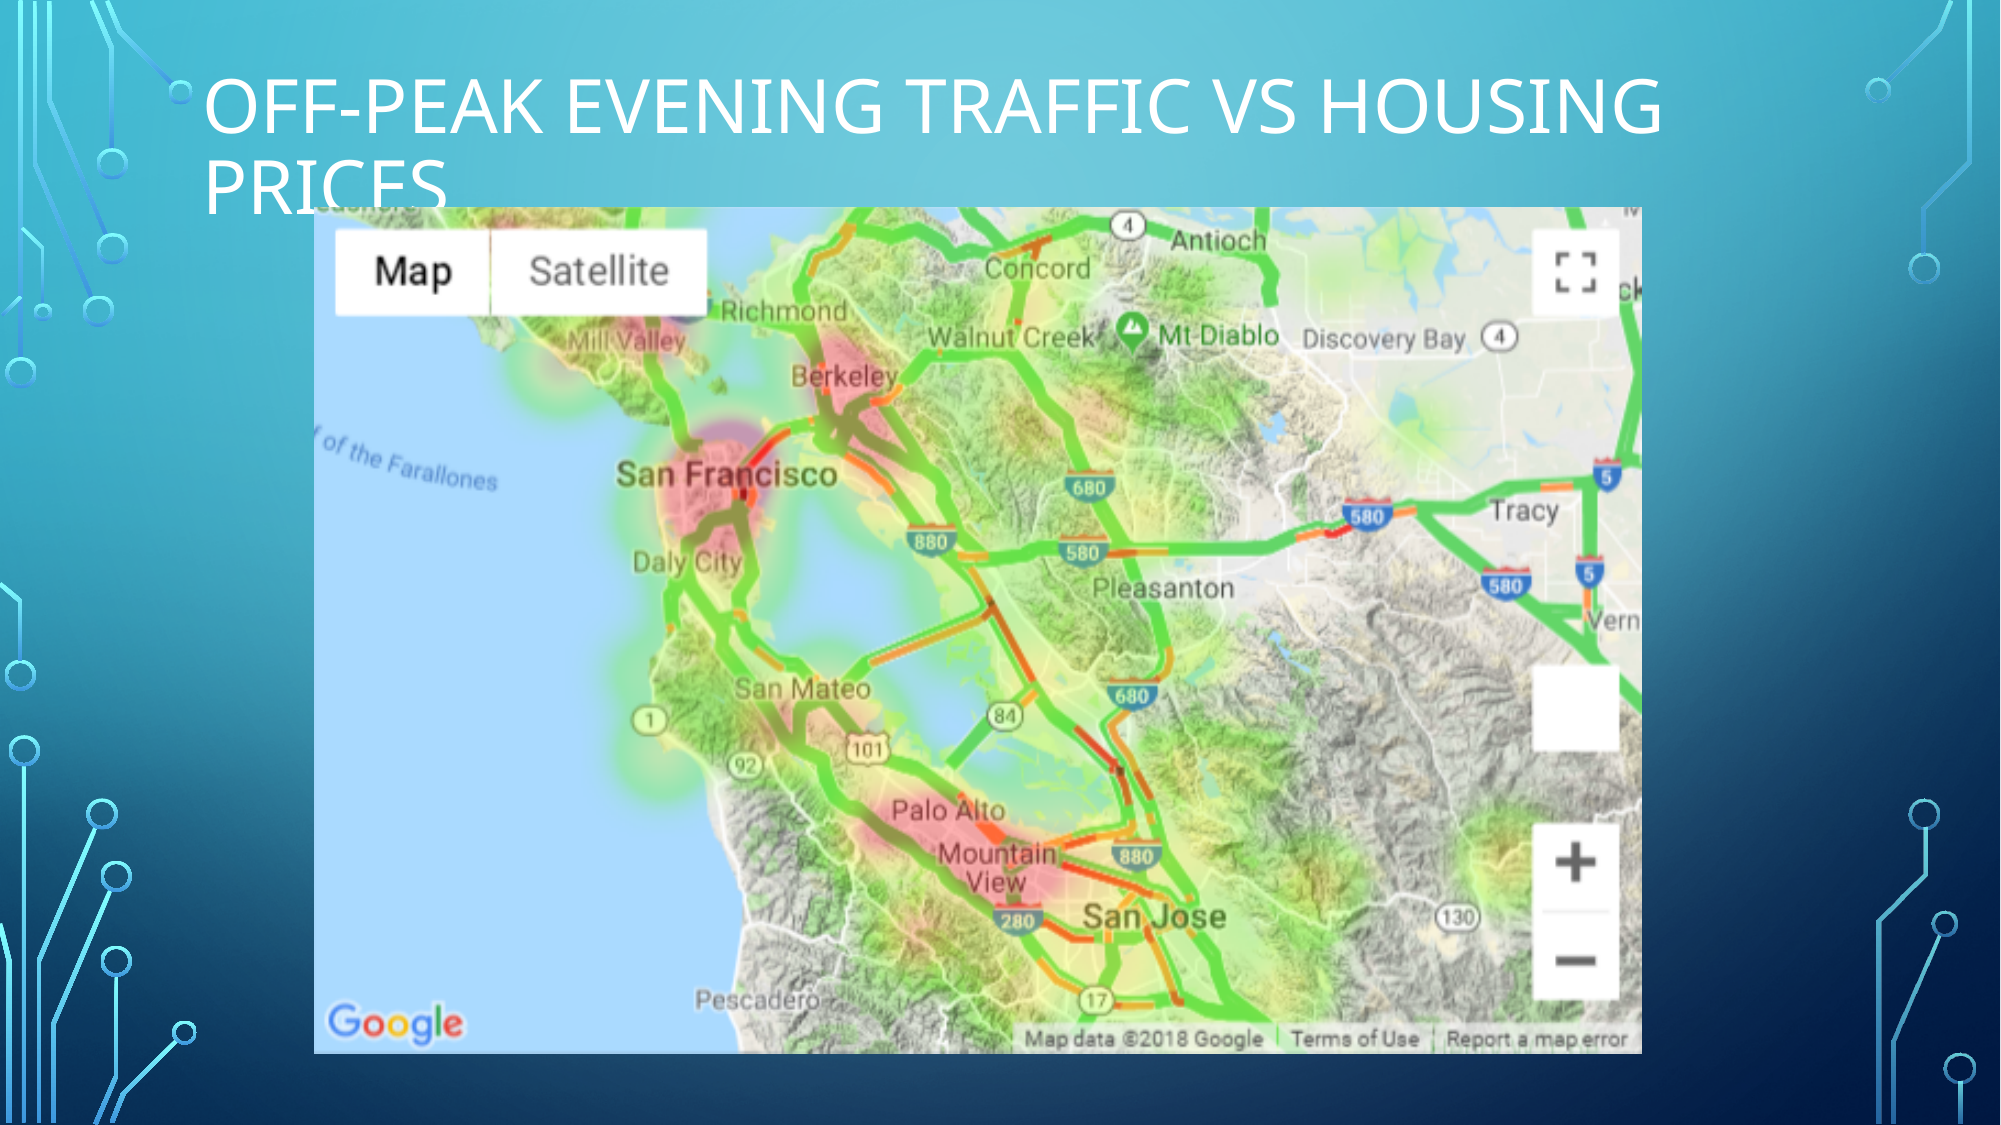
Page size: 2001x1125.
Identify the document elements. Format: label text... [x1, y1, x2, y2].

picture [314, 207, 1642, 1054]
title Off-peak Evening traffic vs housing prices [187, 28, 1813, 272]
